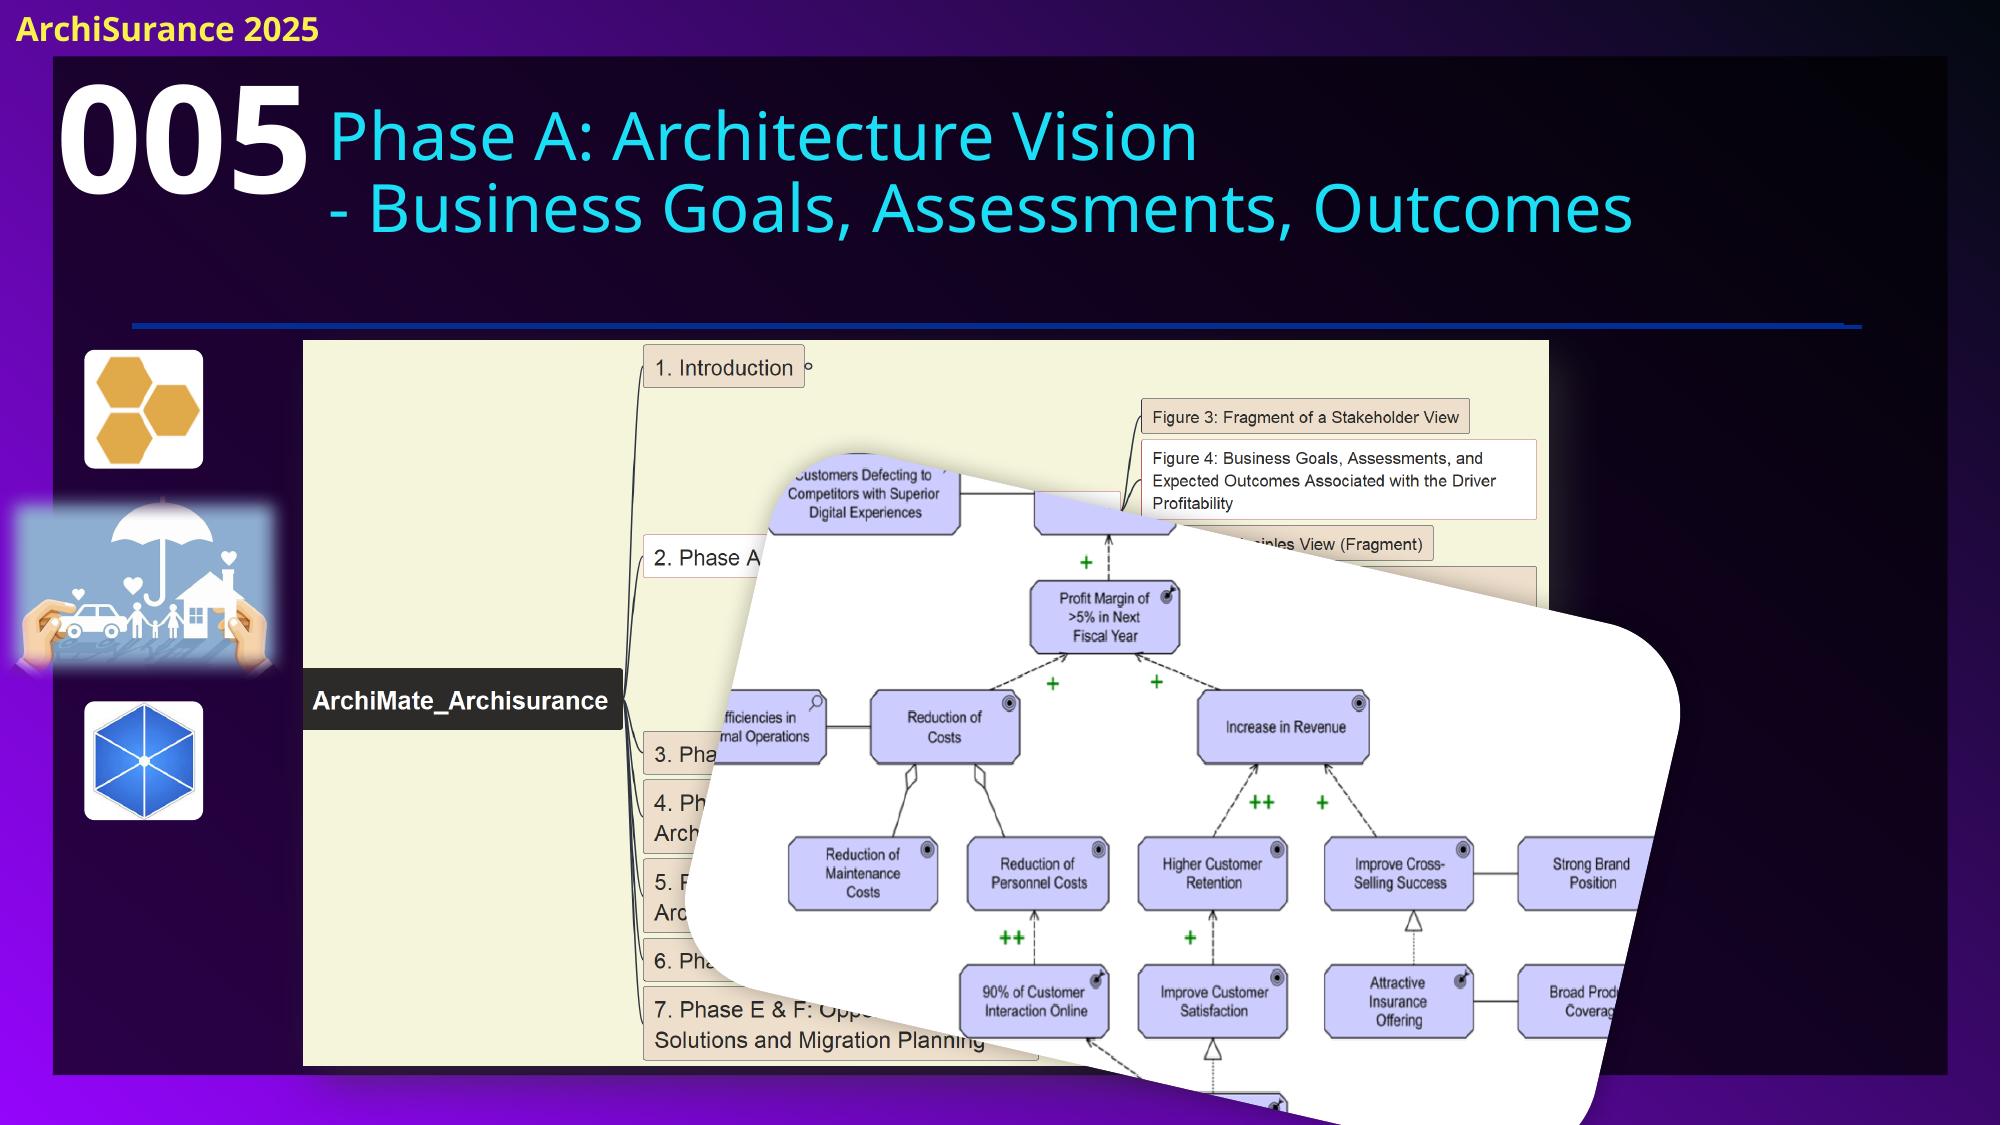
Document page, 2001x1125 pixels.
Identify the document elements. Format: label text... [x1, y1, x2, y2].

text_box ArchiSurance 2025 [1, 0, 335, 55]
picture [303, 340, 1681, 1125]
text_box 005 [41, 55, 329, 231]
title Phase A: Architecture Vision - Business Goals, Assessments, Outcomes [328, 95, 1863, 293]
picture [84, 701, 204, 821]
picture [0, 486, 292, 684]
picture [84, 349, 204, 469]
